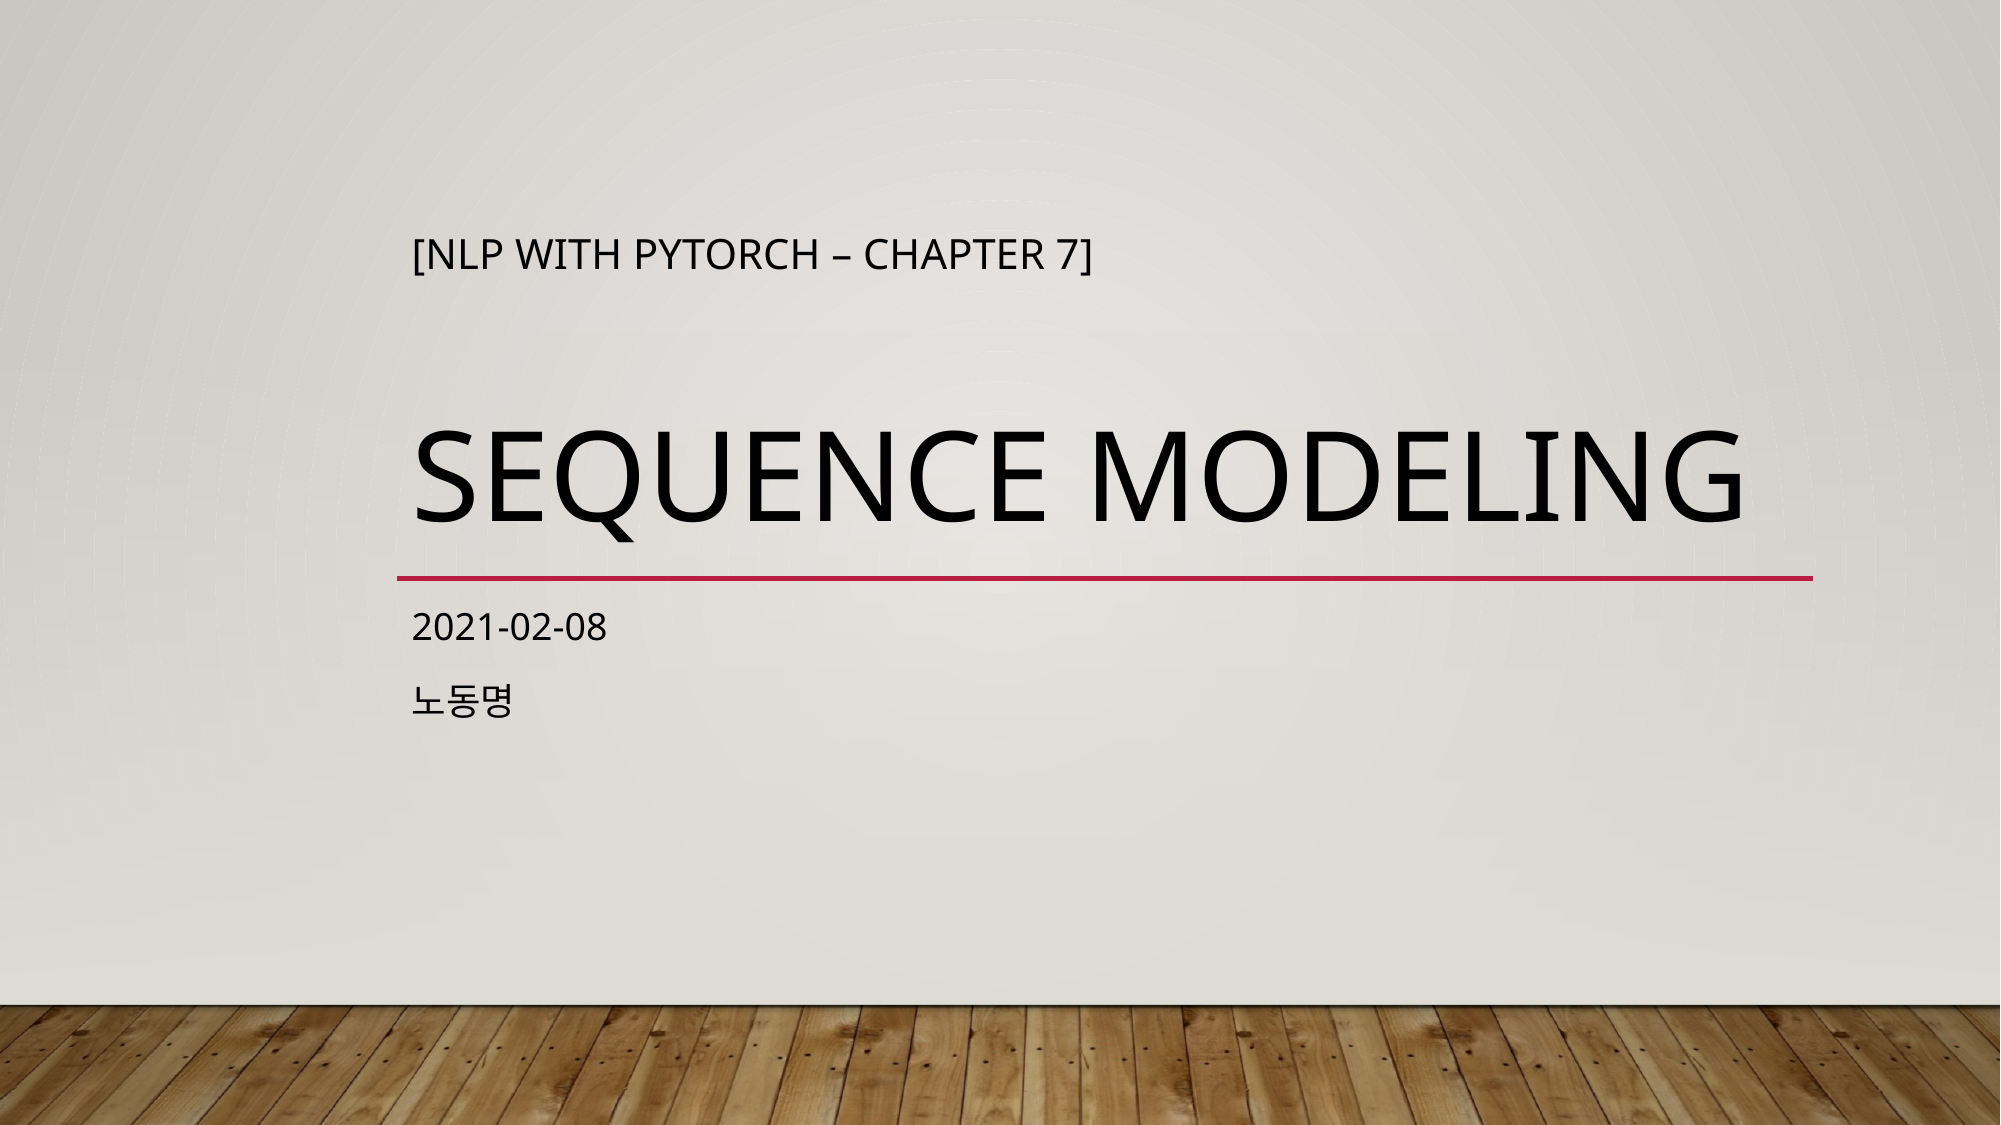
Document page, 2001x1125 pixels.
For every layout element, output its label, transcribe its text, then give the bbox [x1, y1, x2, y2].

picture [0, 1005, 2000, 1125]
subtitle 2021-02-08 노동명 [396, 579, 1814, 740]
title [NLP with pytorch – chapter 7] Sequence Modeling [396, 131, 1814, 549]
